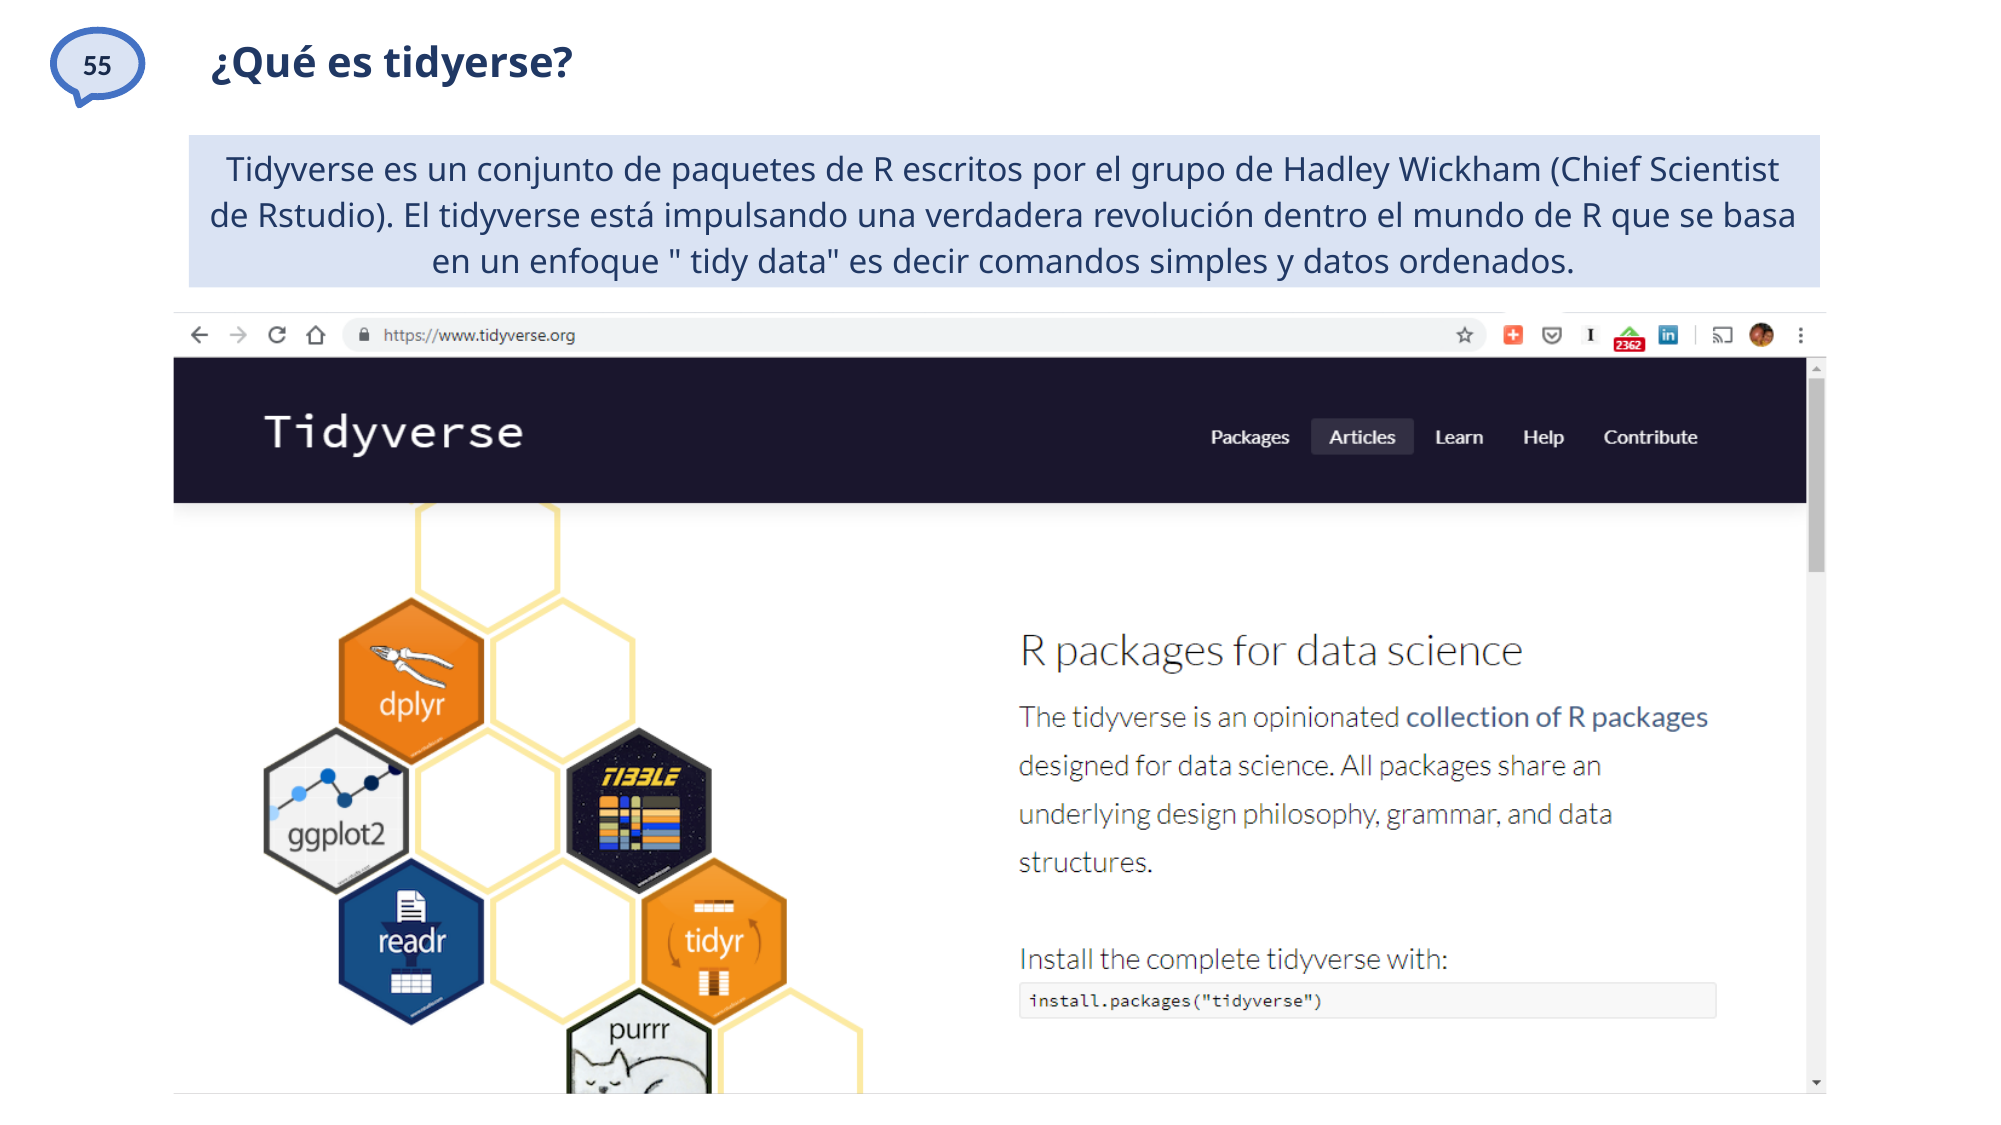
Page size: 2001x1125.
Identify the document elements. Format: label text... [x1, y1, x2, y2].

text_box Tidyverse es un conjunto de paquetes de R escritos por el grupo de Hadley Wickham (Chief Scientist de Rstudio). El tidyverse está impulsando una verdadera revolución dentro el mundo de R que se basa en un enfoque " tidy data" es decir comandos simples y datos ordenados. [188, 135, 1820, 288]
title ¿Qué es tidyerse? [196, 33, 1813, 96]
slide_number 55 [35, 25, 160, 102]
picture [173, 312, 1827, 1095]
